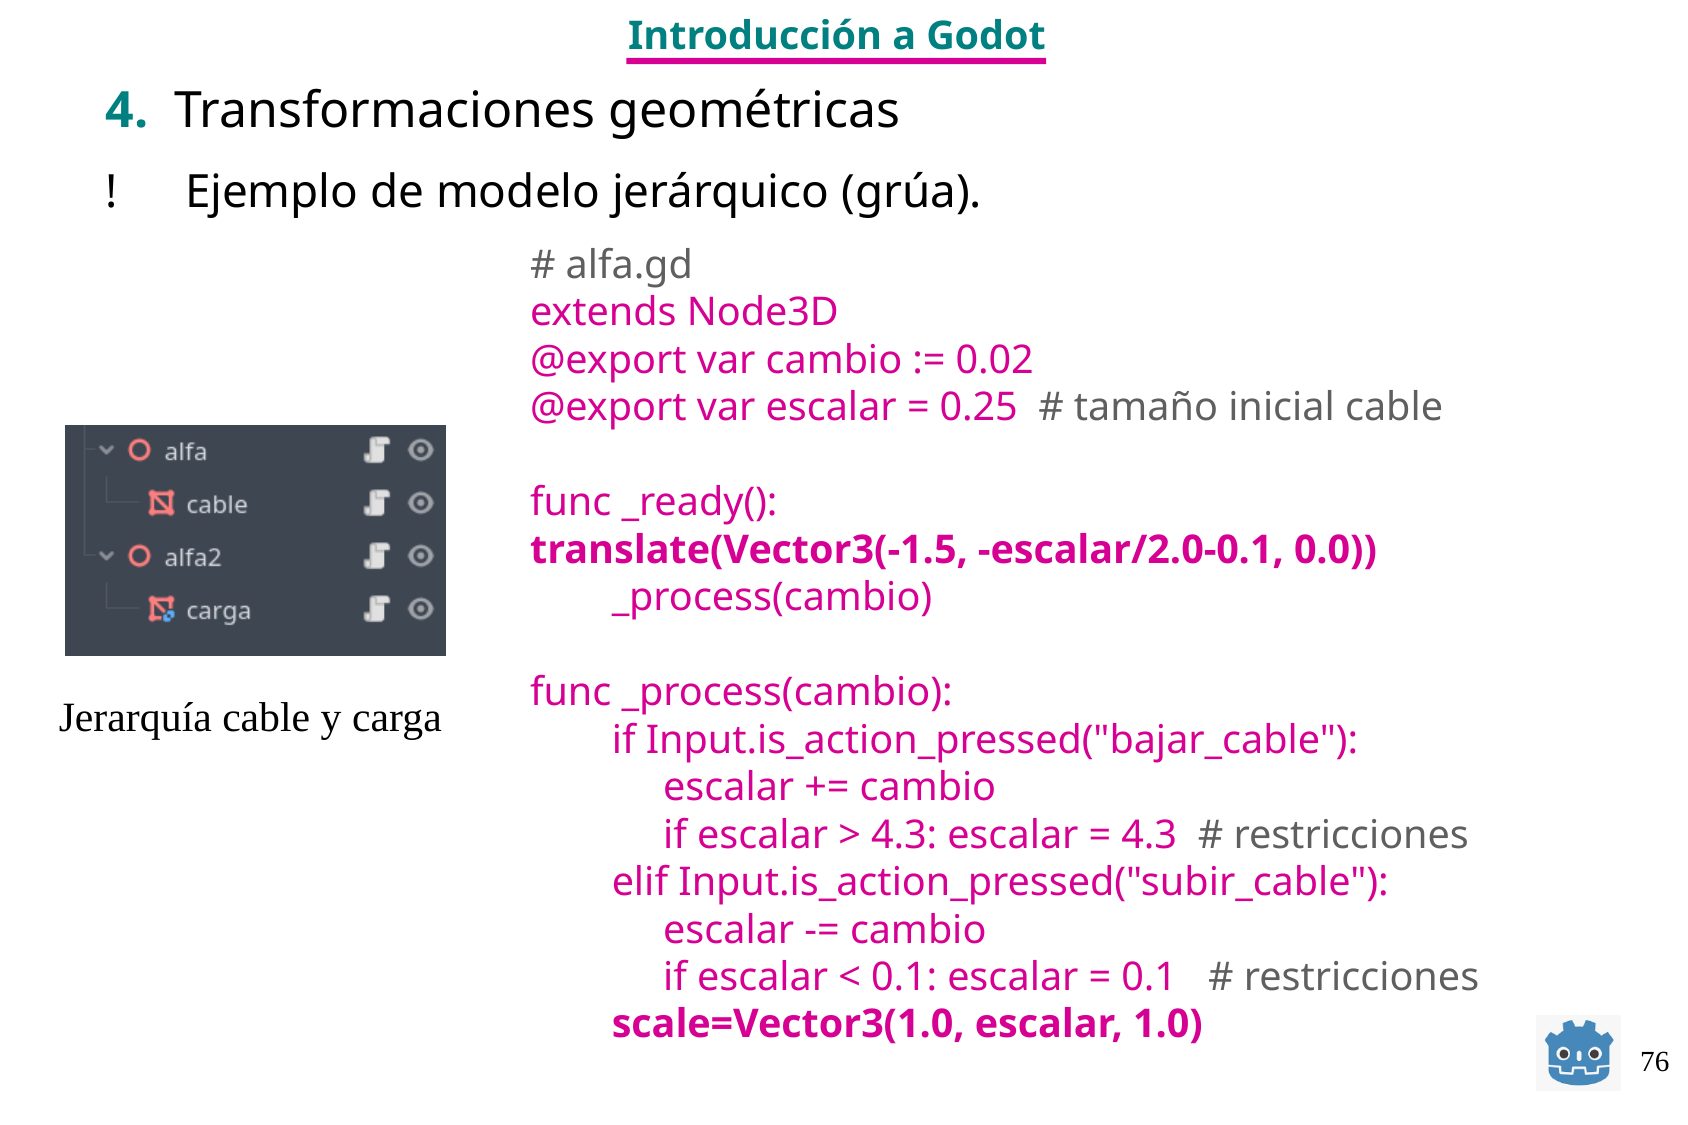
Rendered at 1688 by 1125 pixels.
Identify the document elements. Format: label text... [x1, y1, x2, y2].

text_box 4. Transformaciones geométricas Ejemplo de modelo jerárquico (grúa). [88, 68, 1576, 299]
text_box Introducción a Godot [149, 0, 1525, 78]
picture [65, 425, 446, 656]
text_box Jerarquía cable y carga [23, 682, 488, 747]
slide_number 76 [1579, 1034, 1685, 1110]
text_box # alfa.gd extends Node3D @export var cambio := 0.02 @export var escalar = 0.25 # tamaño inicial cable func _ready(): translate(Vector3(-1.5, -escalar/2.0-0.1, 0.0)) _process(cambio) func _process(cambio): if Input.is_action_pressed("bajar_cable"): escalar += cambio if escalar > 4.3: escalar = 4.3 # restricciones elif Input.is_action_pressed("subir_cable"): escalar -= cambio if escalar < 0.1: escalar = 0.1 # restricciones scale=Vector3(1.0, escalar, 1.0) [515, 231, 1579, 1125]
picture [1535, 1015, 1621, 1091]
